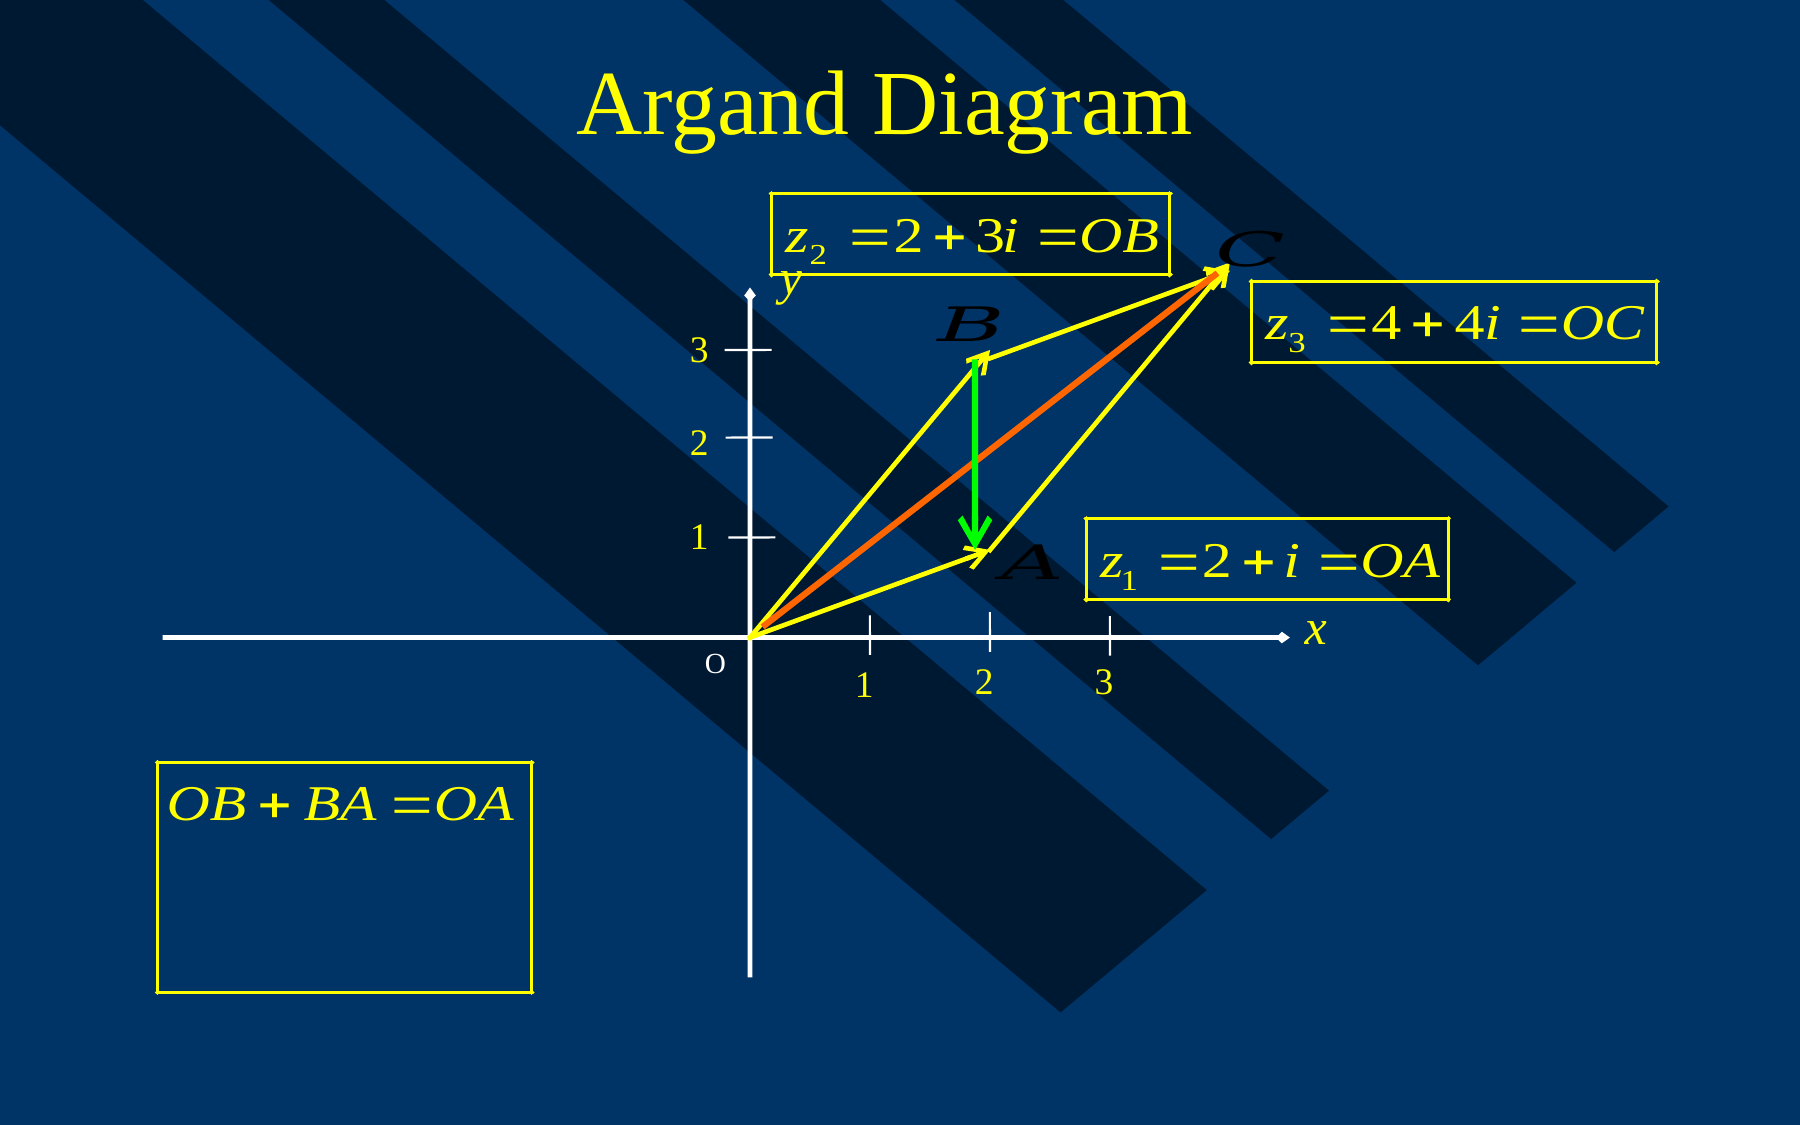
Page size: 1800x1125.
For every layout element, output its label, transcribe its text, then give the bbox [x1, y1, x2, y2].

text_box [765, 187, 1178, 282]
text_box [1245, 274, 1666, 369]
title Argand Diagram [120, 3, 1650, 192]
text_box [1079, 512, 1455, 607]
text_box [165, 237, 1410, 975]
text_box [151, 756, 539, 998]
